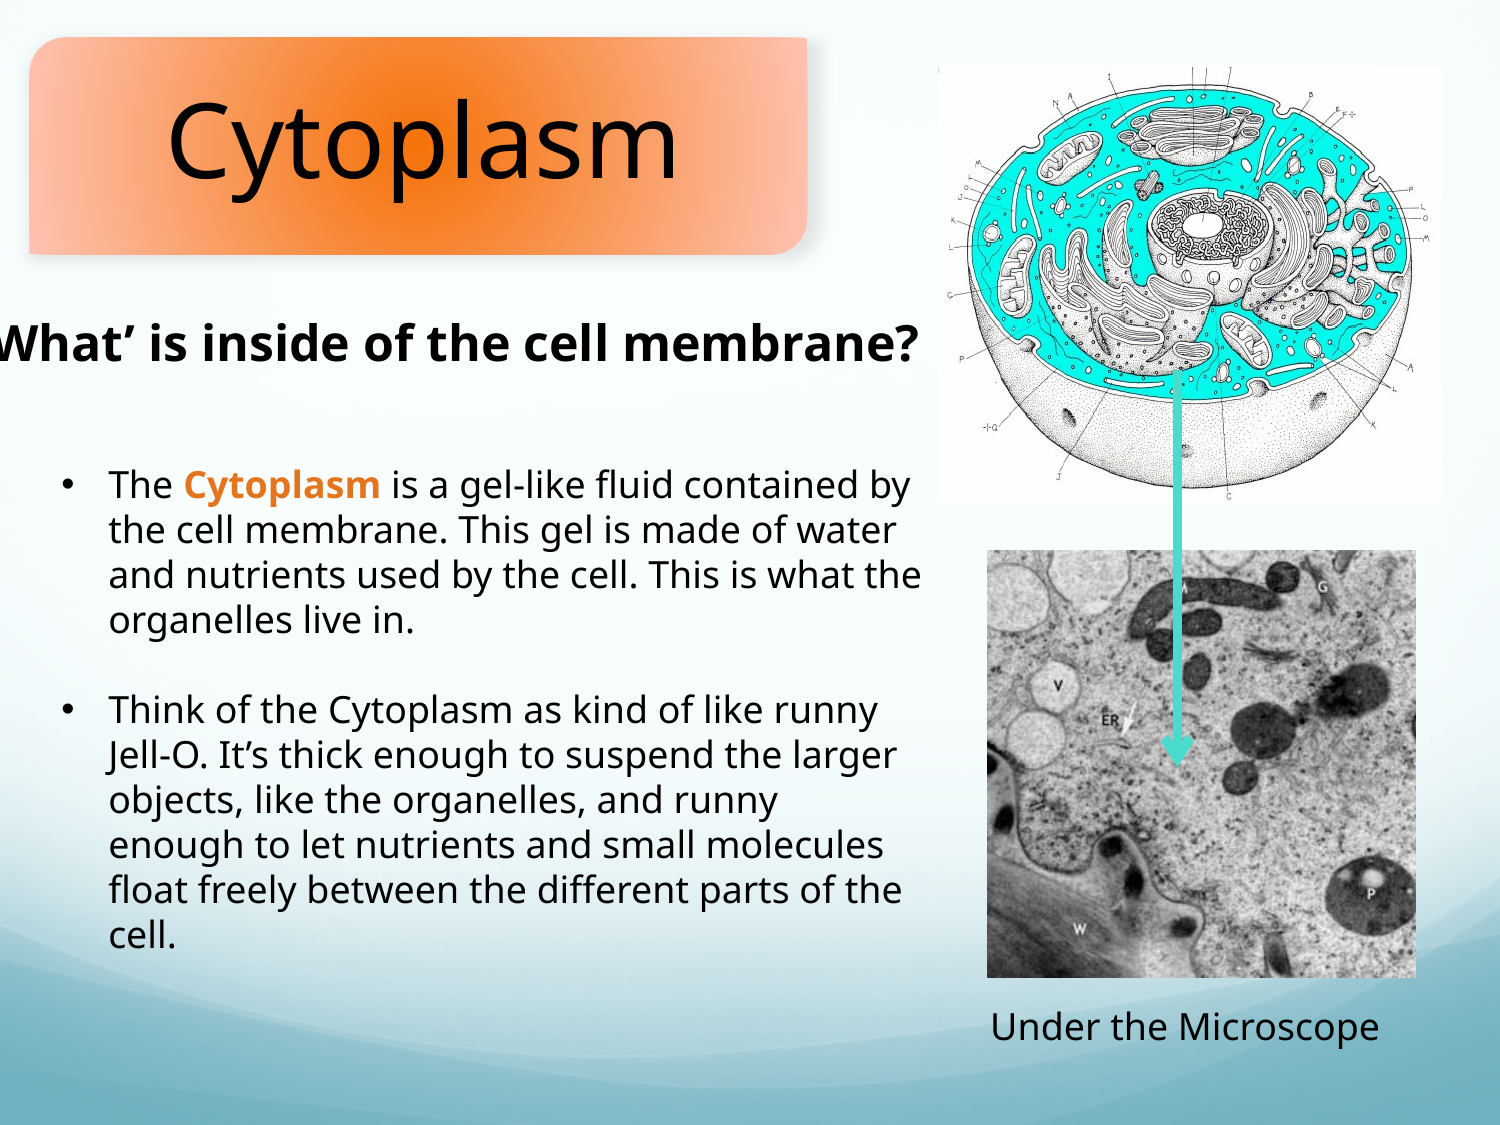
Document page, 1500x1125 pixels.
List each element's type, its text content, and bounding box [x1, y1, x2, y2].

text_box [938, 66, 1442, 1058]
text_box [28, 37, 808, 255]
text_box What’ is inside of the cell membrane? The Cytoplasm is a gel-like fluid contained by the cell membrane. This gel is made of water and nutrients used by the cell. This is what the organelles live in. Think of the Cytoplasm as kind of like runny Jell-O. It’s thick enough to suspend the larger objects, like the organelles, and runny enough to let nutrients and small molecules float freely between the different parts of the cell. [0, 303, 931, 964]
